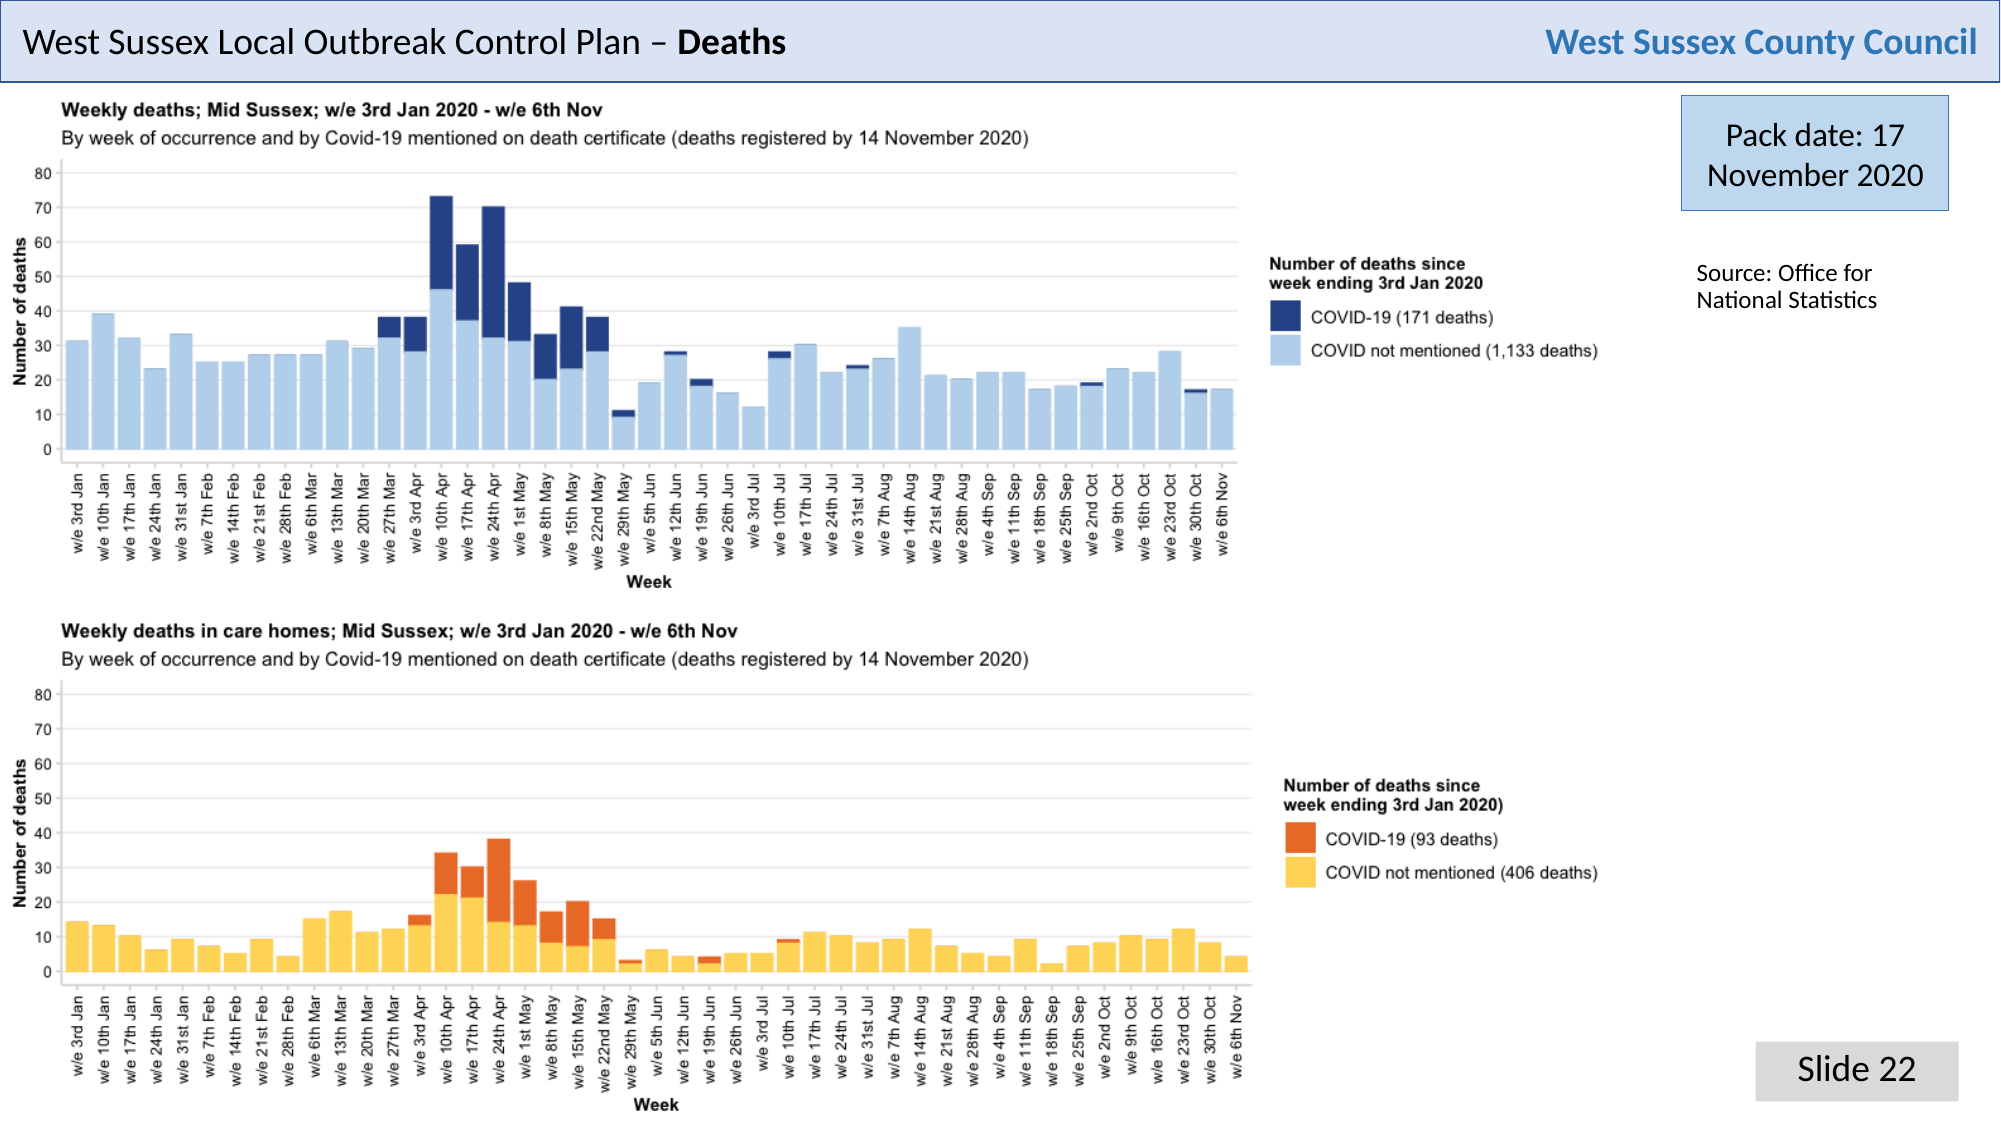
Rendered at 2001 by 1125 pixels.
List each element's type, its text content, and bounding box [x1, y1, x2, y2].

picture [3, 612, 1619, 1125]
list Slide 22 [1755, 1041, 1959, 1102]
list Source: Office for National Statistics [1681, 252, 1959, 289]
picture [3, 91, 1619, 602]
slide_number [1681, 95, 1949, 211]
